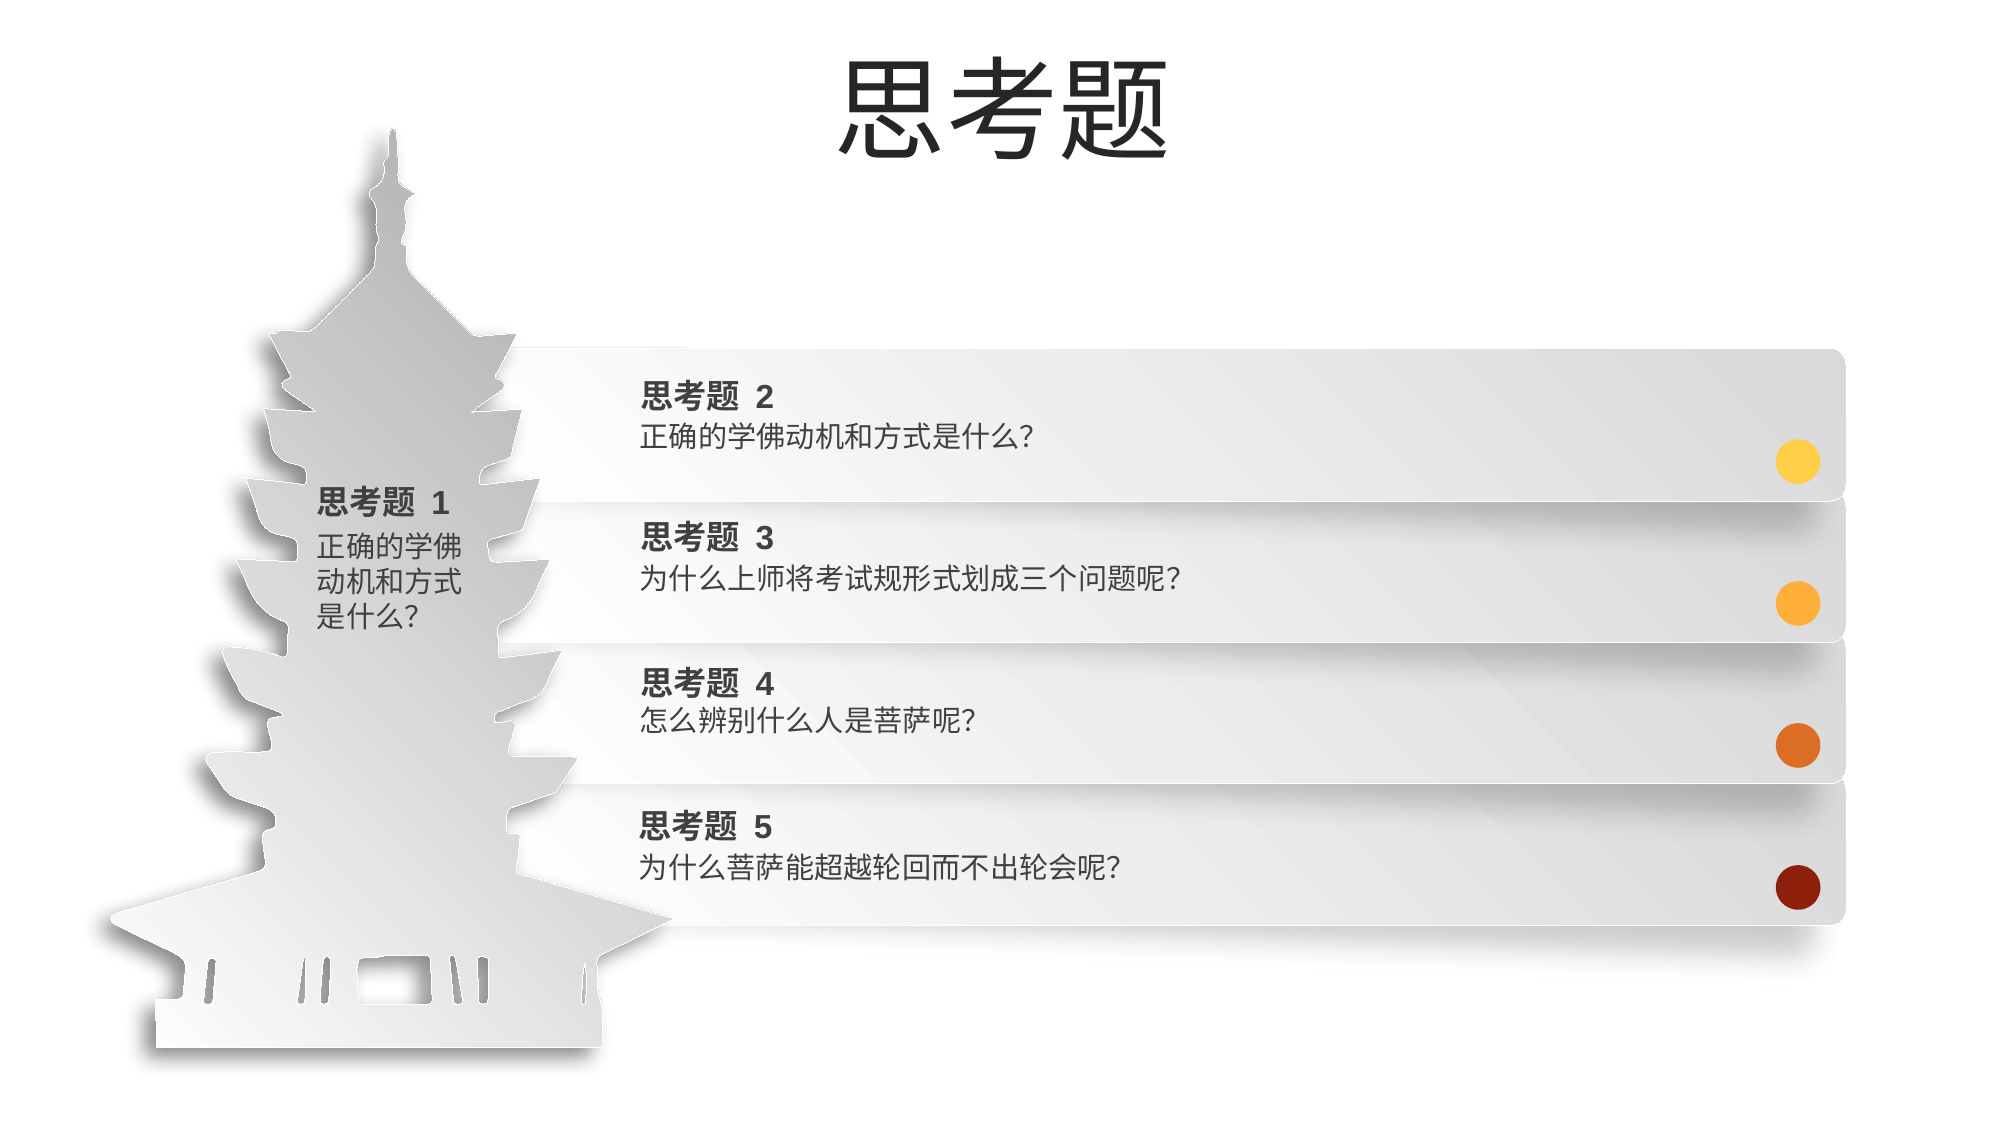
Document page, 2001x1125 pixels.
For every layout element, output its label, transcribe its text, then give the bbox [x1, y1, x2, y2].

text_box [263, 128, 518, 473]
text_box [460, 539, 1847, 681]
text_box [460, 822, 1847, 964]
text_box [622, 654, 1751, 746]
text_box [460, 348, 1847, 539]
text_box [235, 558, 274, 617]
text_box [110, 643, 604, 1048]
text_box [622, 508, 1751, 604]
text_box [460, 681, 1847, 822]
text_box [622, 367, 1751, 462]
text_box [274, 473, 491, 643]
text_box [620, 797, 1749, 883]
text_box [245, 478, 274, 534]
list 思考题 [53, 55, 1952, 175]
